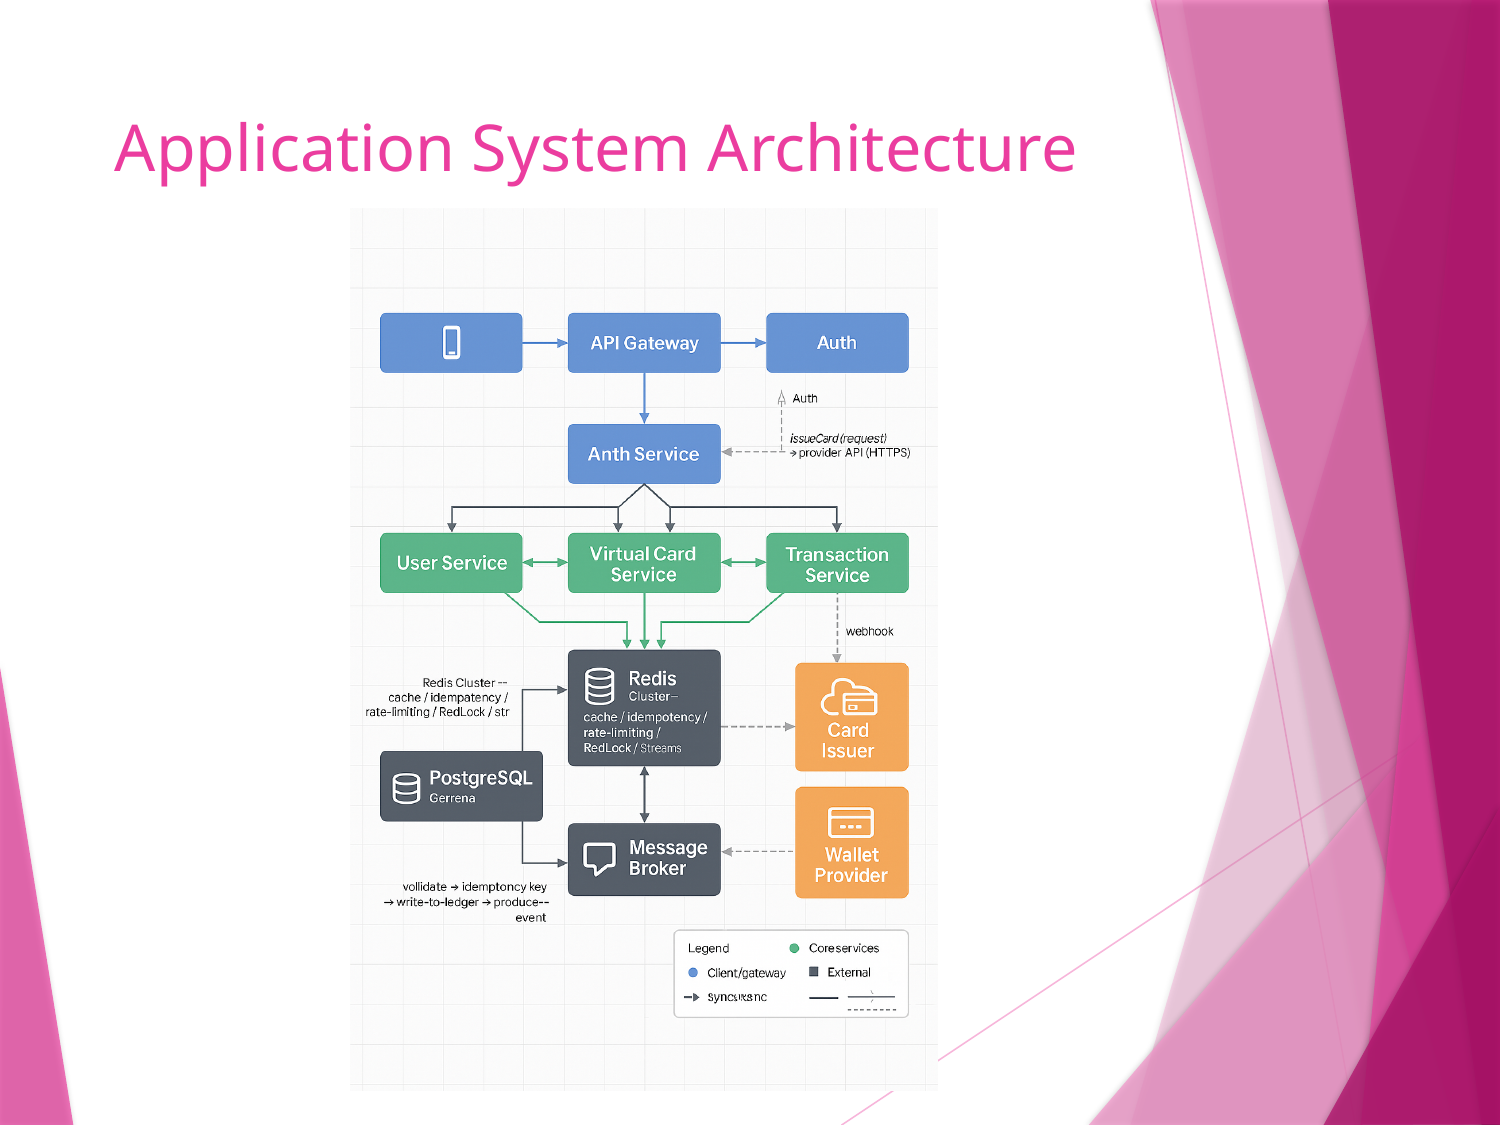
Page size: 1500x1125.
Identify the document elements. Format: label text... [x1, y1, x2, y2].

title Application System Architecture [99, 99, 1142, 317]
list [349, 207, 939, 1091]
